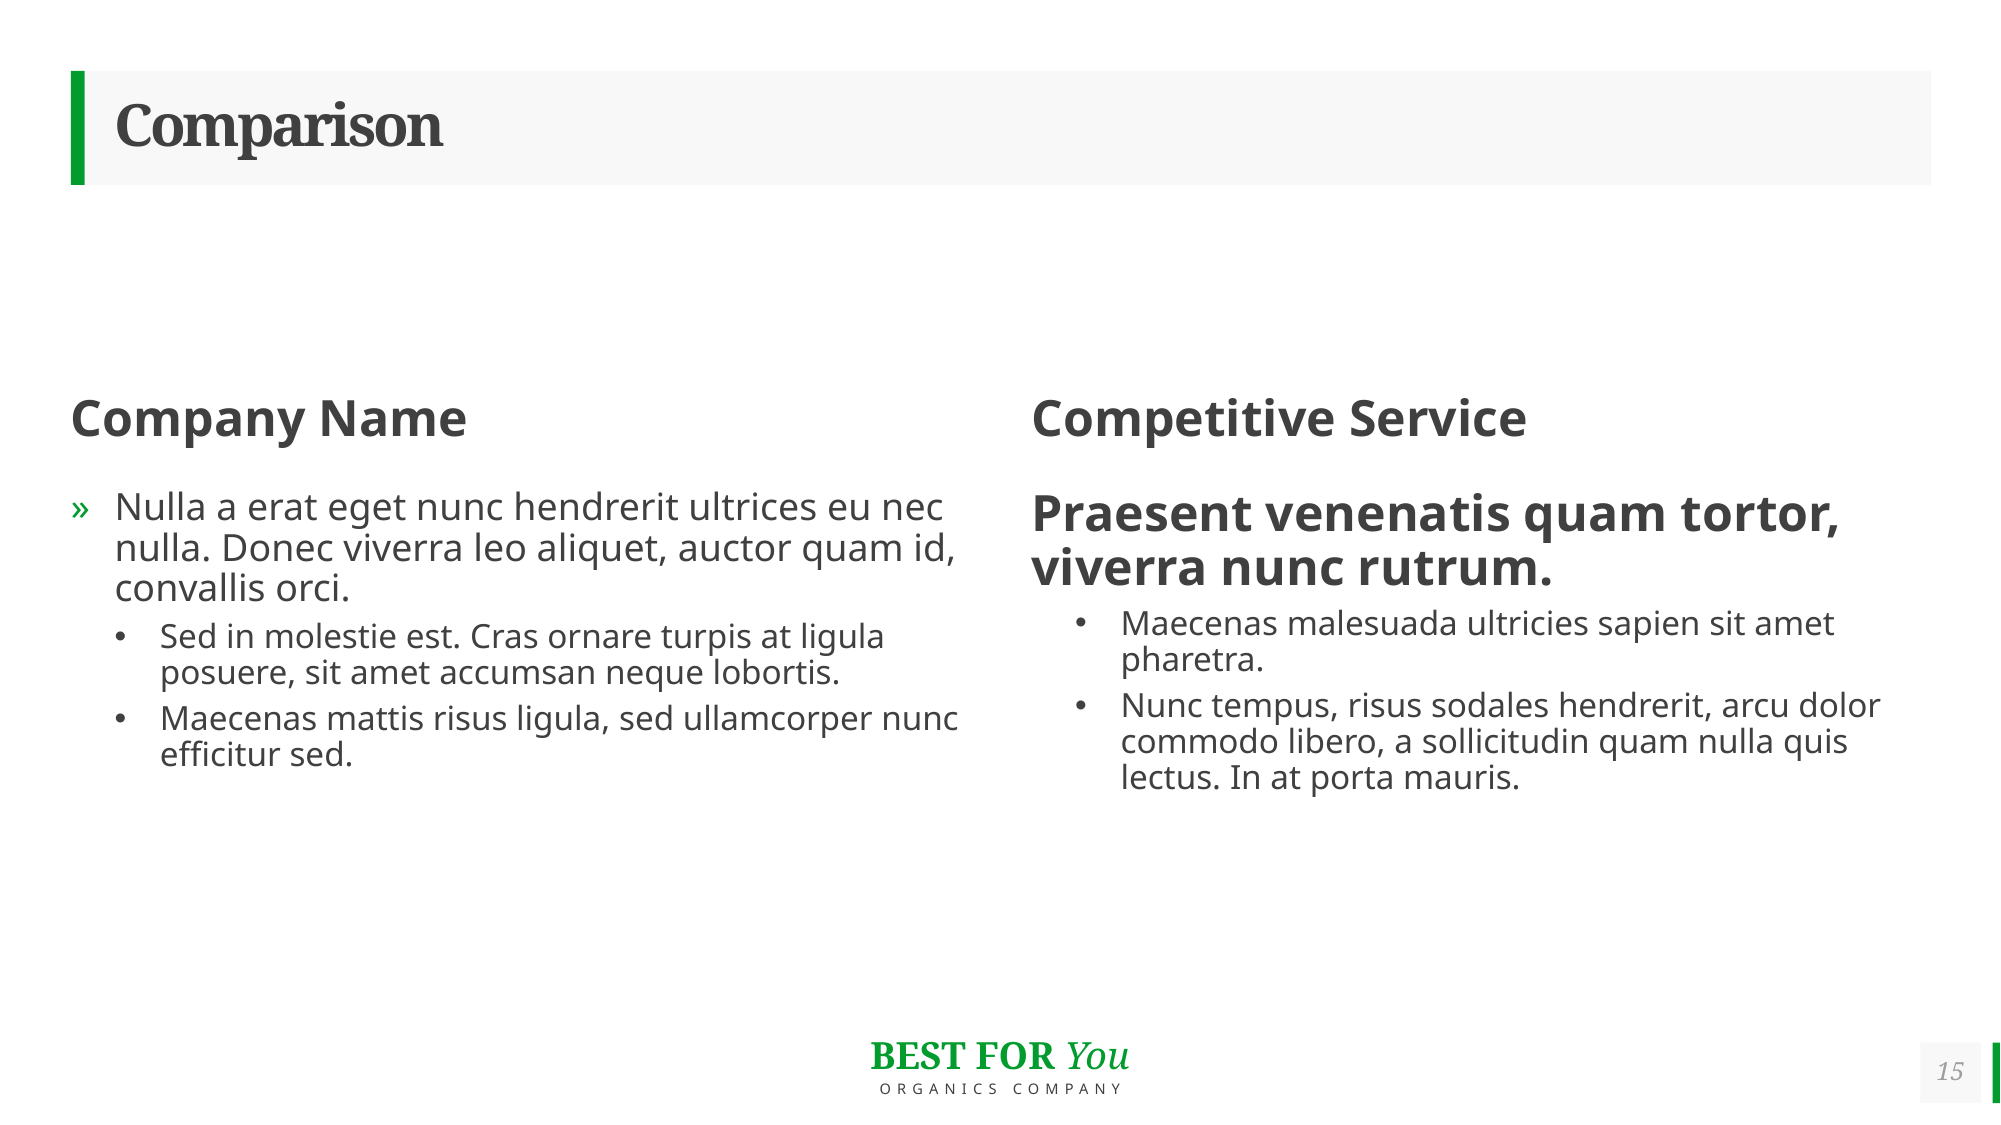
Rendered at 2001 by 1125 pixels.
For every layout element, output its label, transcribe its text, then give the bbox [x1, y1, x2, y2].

list Competitive Service [1031, 393, 1932, 453]
slide_number 15 [1920, 1042, 1982, 1103]
title Comparison [84, 70, 1932, 185]
list Company Name [70, 393, 969, 453]
list Nulla a erat eget nunc hendrerit ultrices eu nec nulla. Donec viverra leo aliquet, auctor quam id, convallis orci. Sed in molestie est. Cras ornare turpis at ligula posuere, sit amet accumsan neque lobortis. Maecenas mattis risus ligula, sed ullamcorper nunc efficitur sed. [70, 488, 969, 850]
list Praesent venenatis quam tortor, viverra nunc rutrum. Maecenas malesuada ultricies sapien sit amet pharetra. Nunc tempus, risus sodales hendrerit, arcu dolor commodo libero, a sollicitudin quam nulla quis lectus. In at porta mauris. [1031, 488, 1932, 850]
